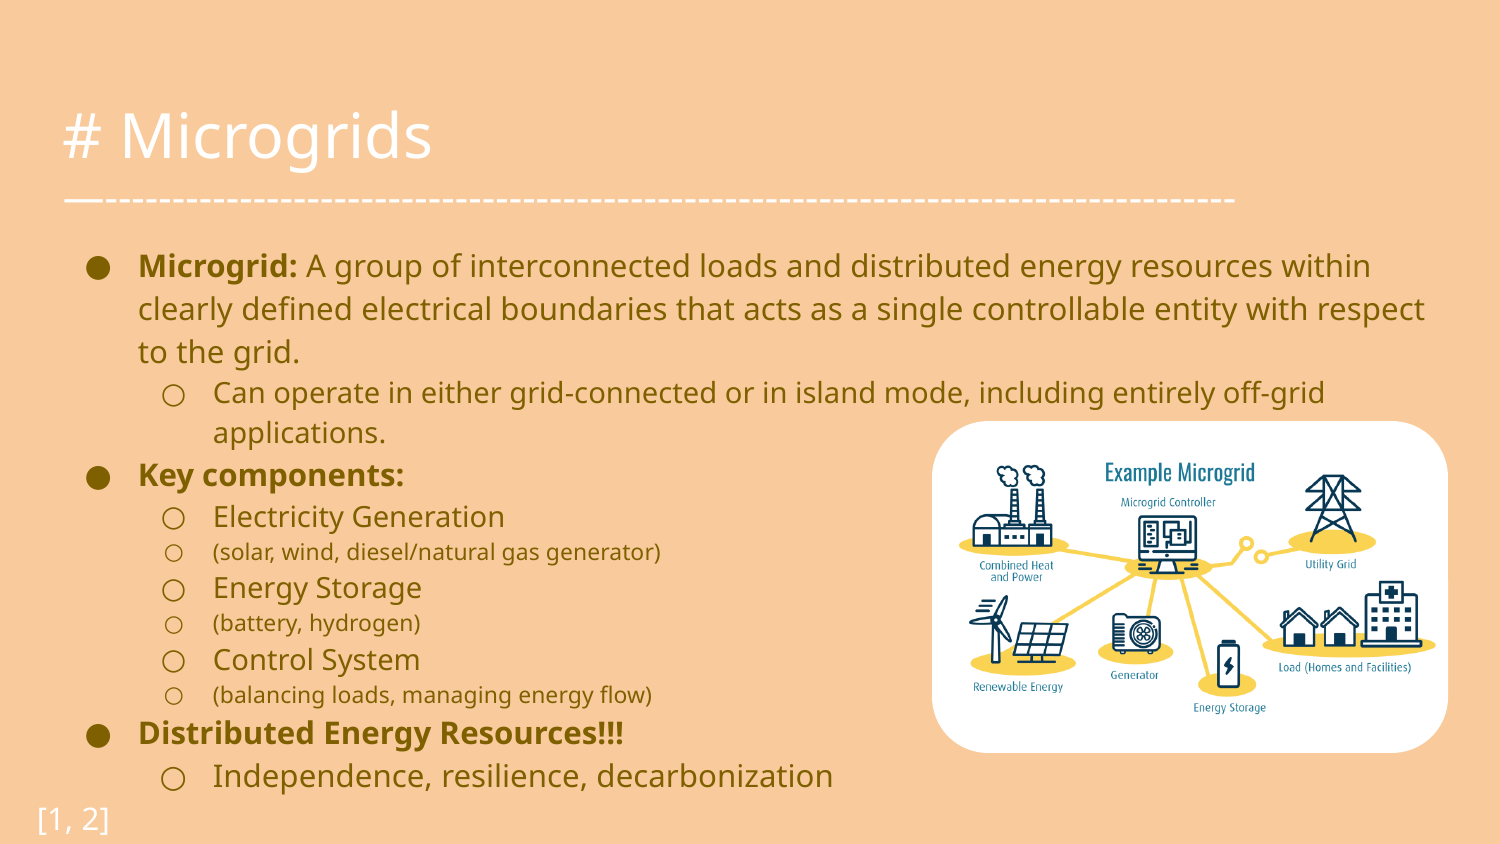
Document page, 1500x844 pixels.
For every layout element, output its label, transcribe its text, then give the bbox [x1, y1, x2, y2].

text_box Microgrid: A group of interconnected loads and distributed energy resources within clearly defined electrical boundaries that acts as a single controllable entity with respect to the grid. Can operate in either grid-connected or in island mode, including entirely off-grid applications. Key components: Electricity Generation (solar, wind, diesel/natural gas generator) Energy Storage (battery, hydrogen) Control System (balancing loads, managing energy flow) Distributed Energy Resources!!! Independence, resilience, decarbonization [47, 225, 1448, 794]
title # Microgrids —------------------------------------------------------------------------------------ [47, 80, 1421, 225]
picture [952, 453, 1440, 721]
text_box [932, 421, 1448, 753]
text_box [1, 2] [21, 784, 154, 832]
